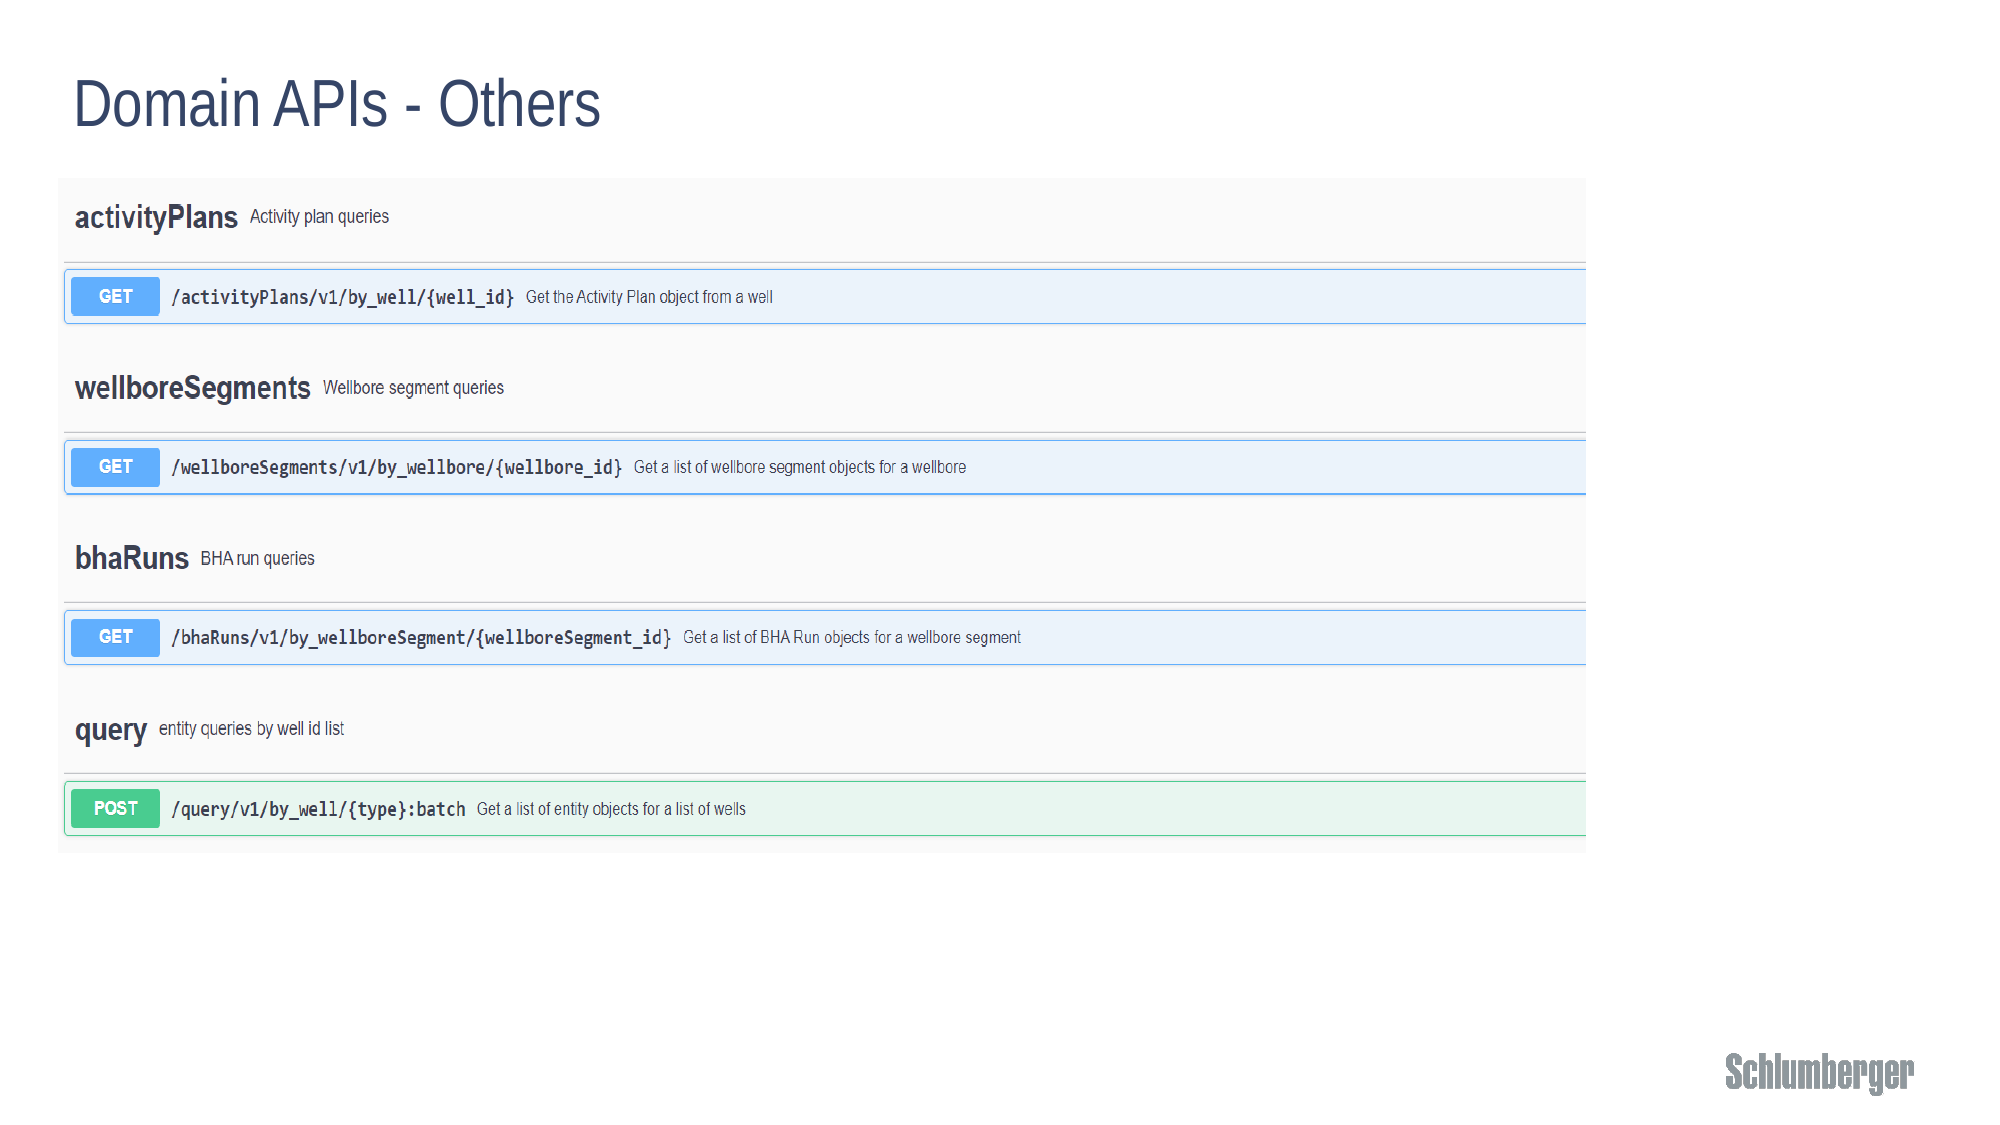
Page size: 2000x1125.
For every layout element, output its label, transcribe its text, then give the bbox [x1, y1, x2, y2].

picture [1726, 1053, 1915, 1096]
picture [57, 178, 1586, 853]
title Domain APIs - Others [58, 51, 1888, 153]
